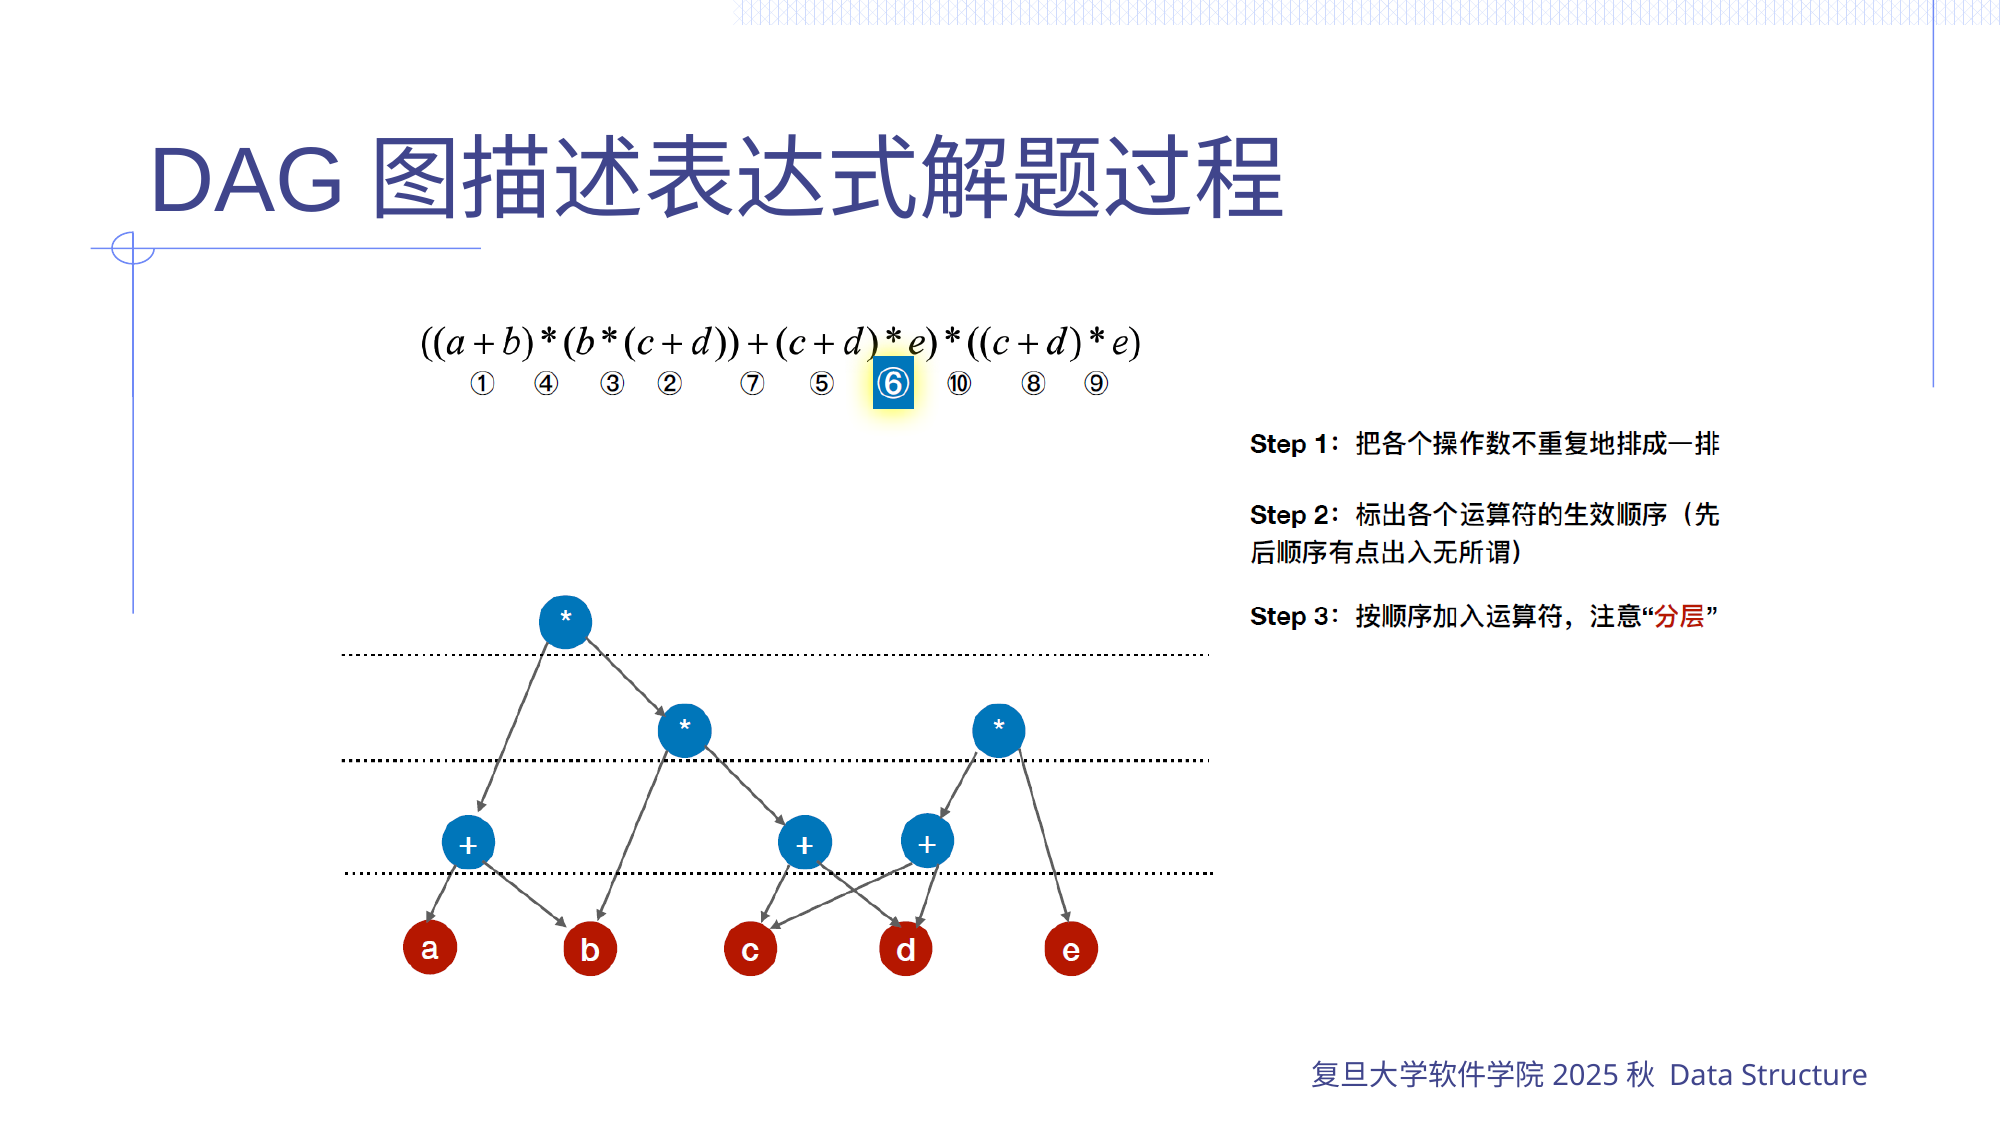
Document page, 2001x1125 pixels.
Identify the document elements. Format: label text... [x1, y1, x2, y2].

title DAG图描述表达式解题过程 [133, 50, 1834, 238]
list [306, 312, 1761, 988]
